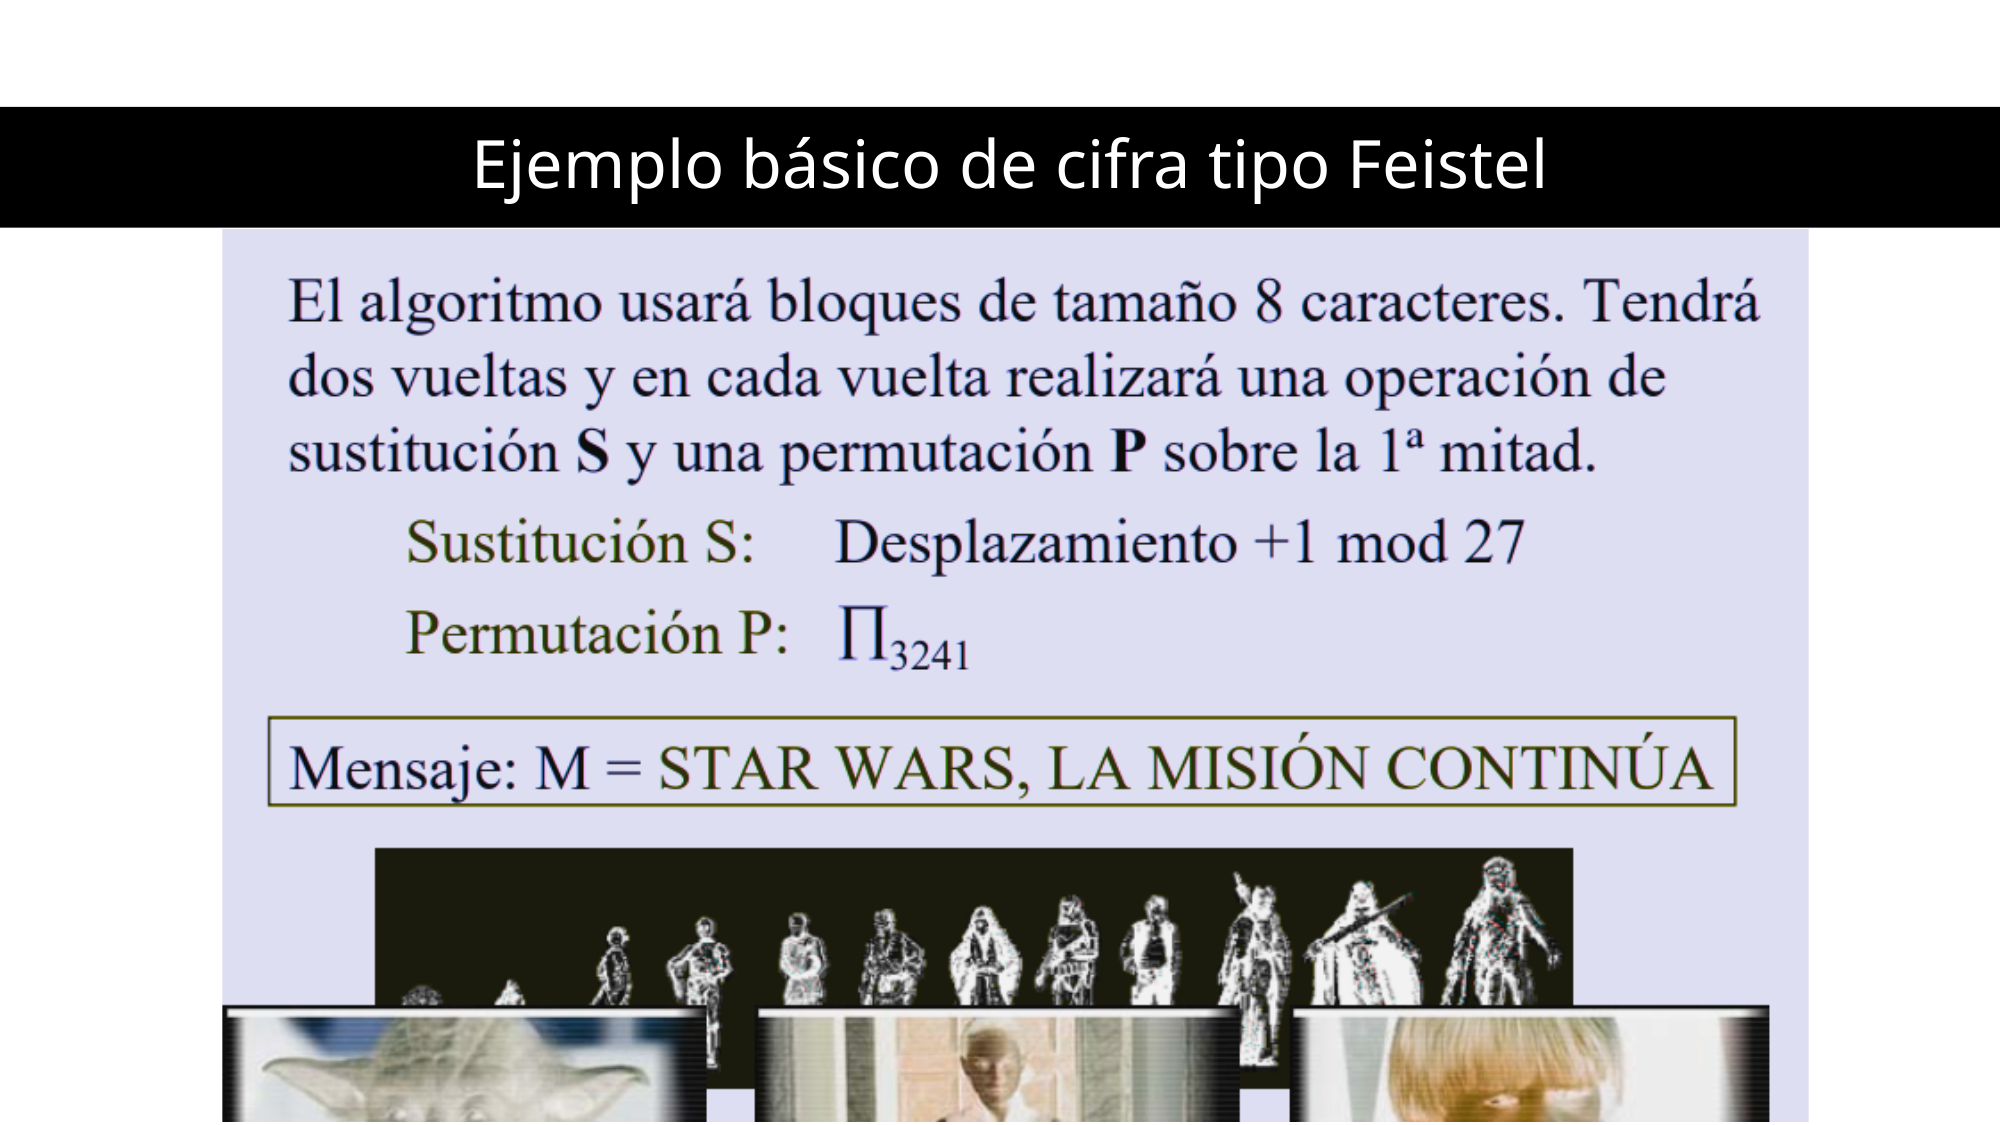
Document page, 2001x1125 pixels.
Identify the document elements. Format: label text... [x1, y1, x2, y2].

title Ejemplo básico de cifra tipo Feistel [91, 105, 1931, 228]
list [222, 228, 1809, 1122]
text_box [0, 106, 222, 229]
text_box [1809, 106, 2000, 229]
